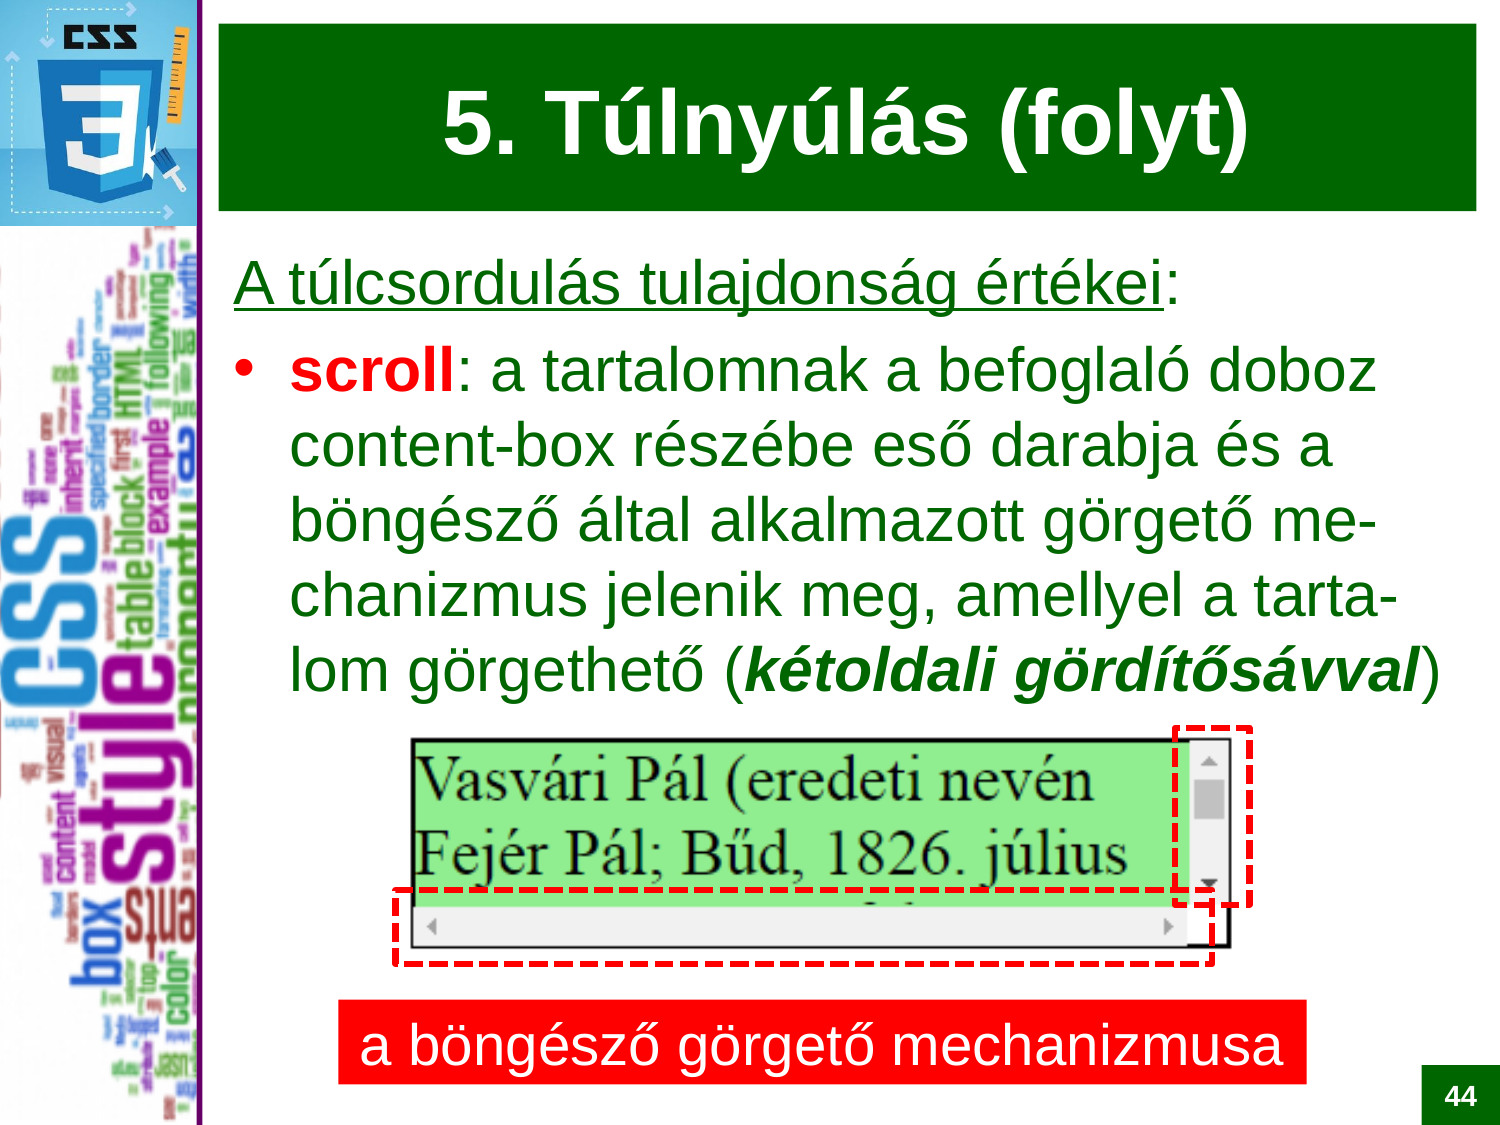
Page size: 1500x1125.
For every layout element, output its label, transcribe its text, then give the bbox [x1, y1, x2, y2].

slide_number 44 [1421, 1065, 1500, 1125]
text_box a böngésző görgető mechanizmusa [338, 999, 1307, 1085]
list A túlcsordulás tulajdonság értékei: scroll: a tartalomnak a befoglaló doboz content-box részébe eső darabja és a böngésző által alkalmazott görgető me-chanizmus jelenik meg, amellyel a tarta-lom görgethető (kétoldali gördítősávval) [218, 234, 1500, 1094]
picture [395, 727, 1250, 965]
title 5. Túlnyúlás (folyt) [218, 23, 1477, 212]
picture [0, 0, 197, 1125]
